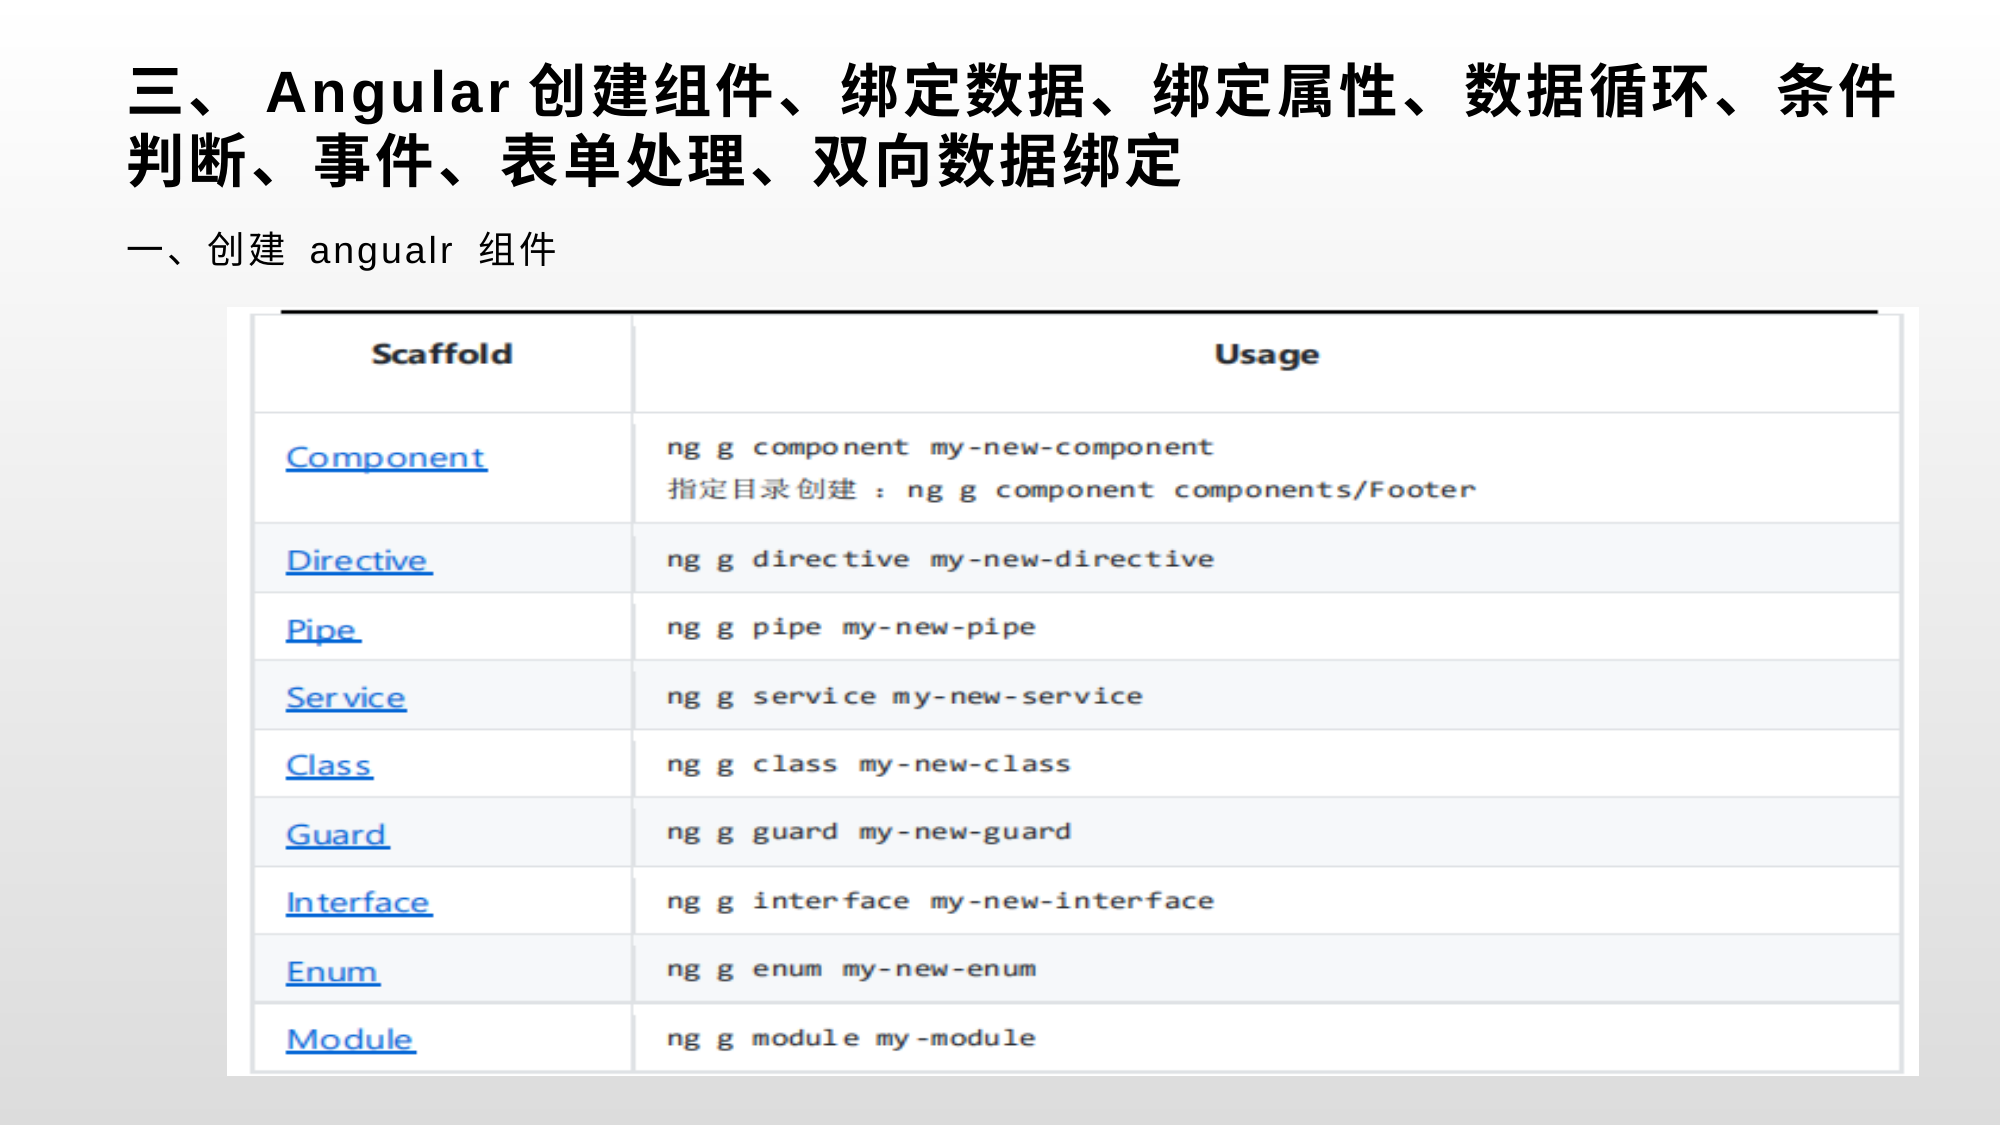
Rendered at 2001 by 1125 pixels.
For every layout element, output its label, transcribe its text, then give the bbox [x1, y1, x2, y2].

title 三、Angular创建组件、绑定数据、绑定属性、数据循环、条件判断、事件、表单处理、双向数据绑定 [109, 70, 1973, 177]
picture [227, 307, 1919, 1076]
list 一、创建 angualr 组件 [109, 212, 1891, 1040]
